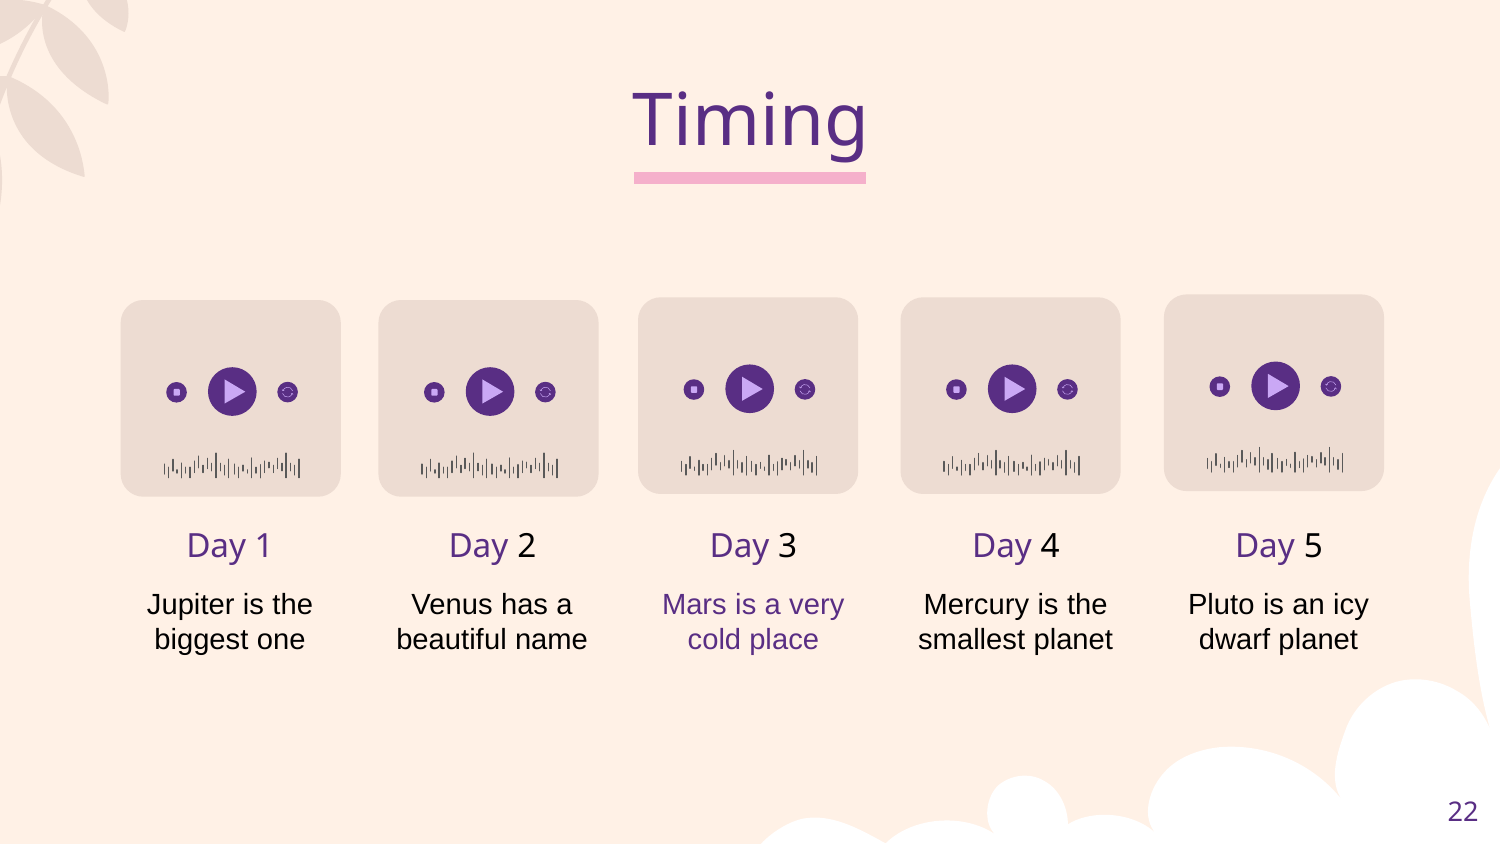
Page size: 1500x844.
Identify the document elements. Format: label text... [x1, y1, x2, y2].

text_box [1004, 376, 1026, 401]
text_box [638, 297, 859, 494]
text_box [1163, 294, 1385, 492]
subtitle Venus has a beautiful name [382, 585, 603, 690]
text_box [1057, 379, 1078, 400]
text_box [277, 381, 298, 403]
text_box [431, 388, 438, 396]
text_box [1209, 376, 1231, 397]
text_box [742, 376, 763, 401]
subtitle Day 3 [646, 499, 861, 564]
text_box [953, 386, 960, 393]
text_box [1216, 383, 1224, 391]
text_box [1267, 373, 1289, 398]
text_box [535, 381, 556, 403]
subtitle Day 5 [1172, 499, 1386, 564]
text_box [465, 367, 515, 416]
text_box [634, 179, 866, 184]
text_box [690, 386, 698, 393]
text_box [173, 388, 180, 396]
title Timing [119, 72, 1383, 169]
text_box [224, 379, 246, 404]
text_box [207, 367, 257, 416]
text_box [987, 364, 1037, 414]
subtitle Pluto is an icy dwarf planet [1168, 585, 1390, 690]
text_box [120, 300, 341, 497]
text_box [900, 297, 1121, 494]
subtitle Mercury is the smallest planet [905, 585, 1127, 690]
text_box [378, 300, 599, 497]
slide_number ‹#› [1403, 779, 1494, 844]
text_box [946, 379, 967, 400]
subtitle Jupiter is the biggest one [119, 585, 341, 690]
text_box [424, 382, 445, 403]
subtitle Day 2 [385, 499, 599, 564]
text_box [725, 364, 775, 414]
text_box [683, 379, 705, 400]
text_box [794, 379, 816, 400]
subtitle Mars is a very cold place [643, 585, 864, 690]
text_box [166, 382, 187, 403]
text_box [1251, 361, 1300, 411]
subtitle Day 4 [909, 499, 1123, 564]
text_box [1320, 376, 1342, 397]
text_box [482, 379, 504, 404]
subtitle Day 1 [123, 499, 337, 564]
